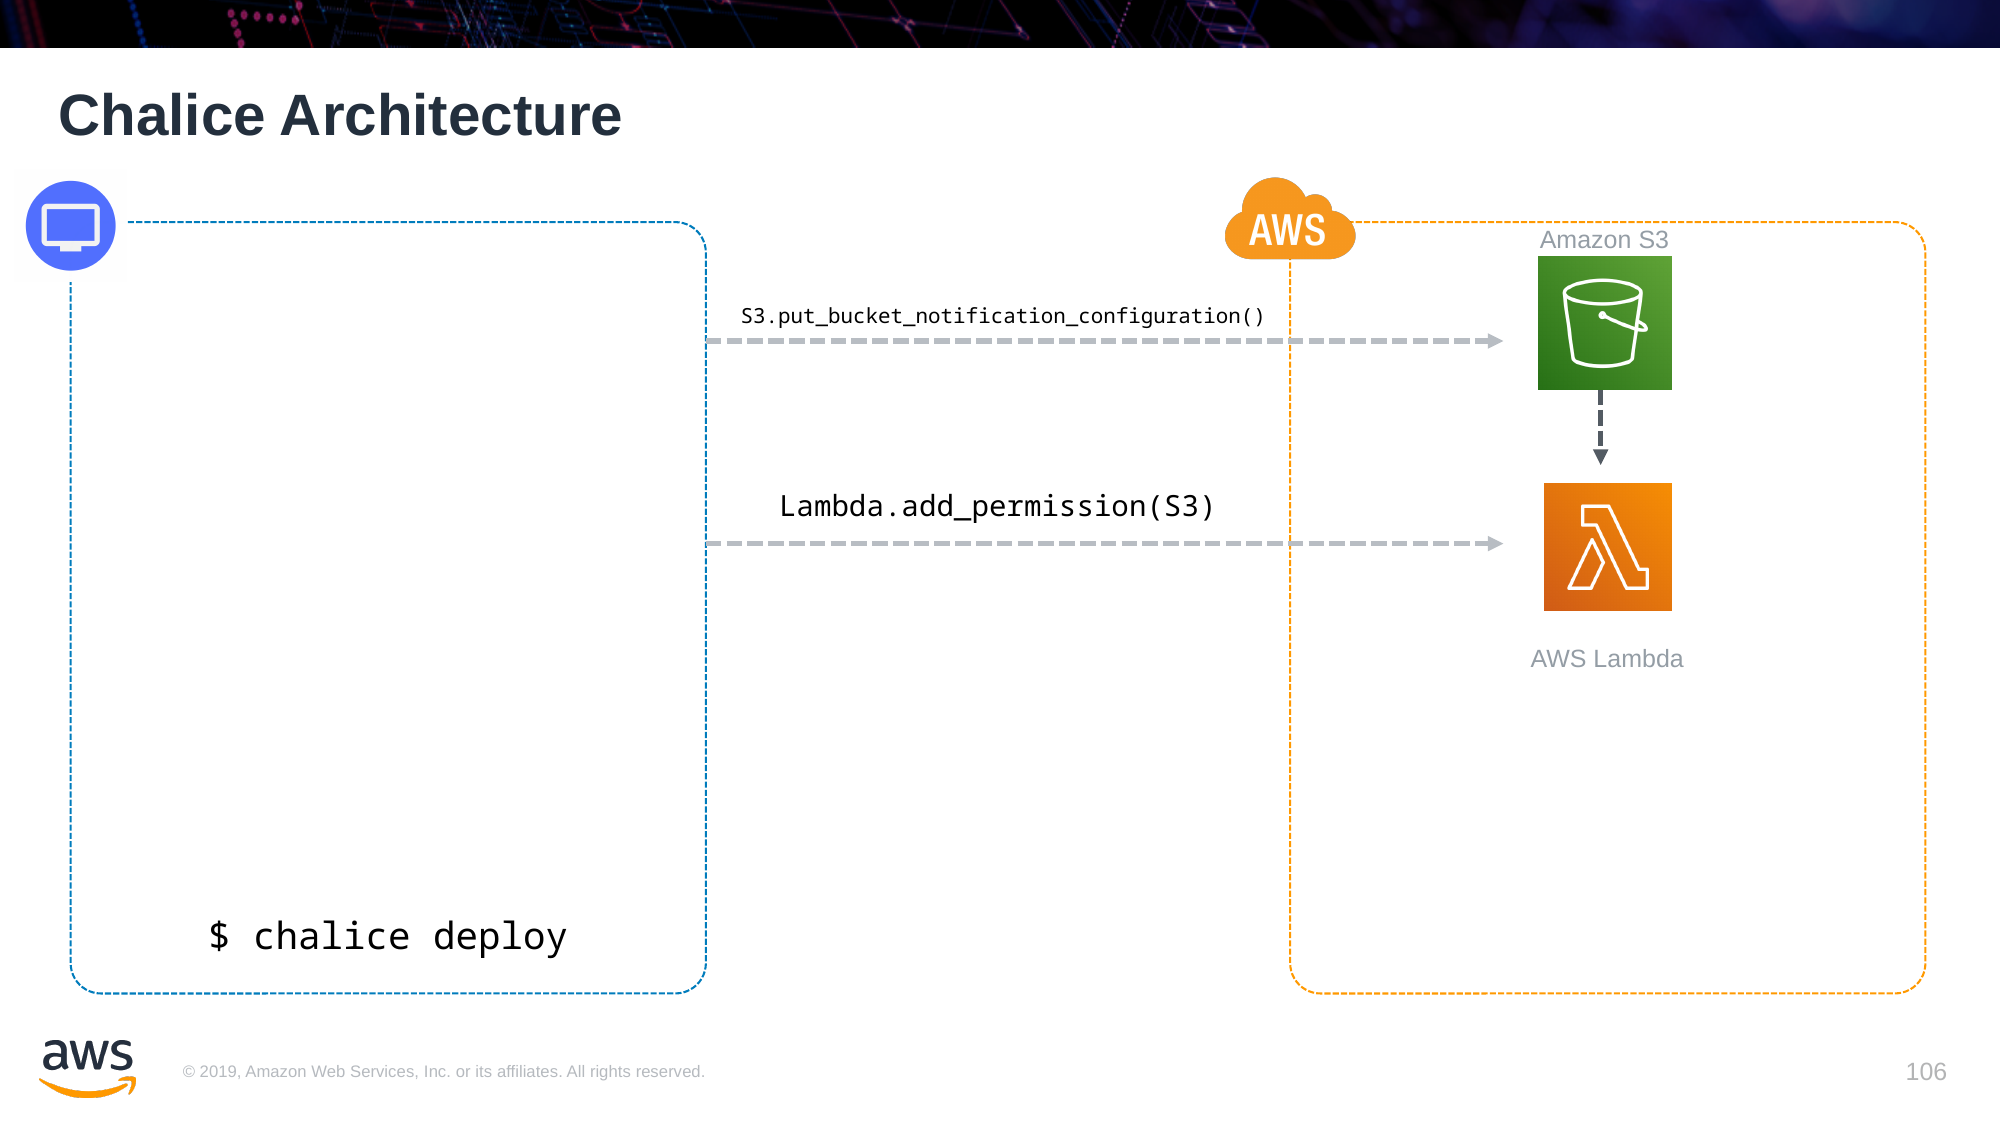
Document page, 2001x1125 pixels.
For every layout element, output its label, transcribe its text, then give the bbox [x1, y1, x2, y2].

picture [14, 169, 127, 282]
picture [0, 0, 2000, 48]
title Chalice Architecture [43, 67, 1963, 166]
picture [1544, 483, 1672, 611]
text_box [69, 221, 707, 995]
picture [39, 1040, 136, 1098]
slide_number 106 [1512, 1040, 1963, 1101]
text_box [1289, 221, 1927, 995]
text_box S3.put_bucket_notification_configuration() [667, 295, 1339, 335]
text_box AWS Lambda [1515, 635, 1700, 680]
text_box $ chalice deploy [193, 904, 583, 965]
text_box Lambda.add_permission(S3) [760, 480, 1236, 531]
text_box Amazon S3 [1525, 216, 1685, 262]
picture [1538, 256, 1672, 390]
picture [1211, 172, 1369, 278]
